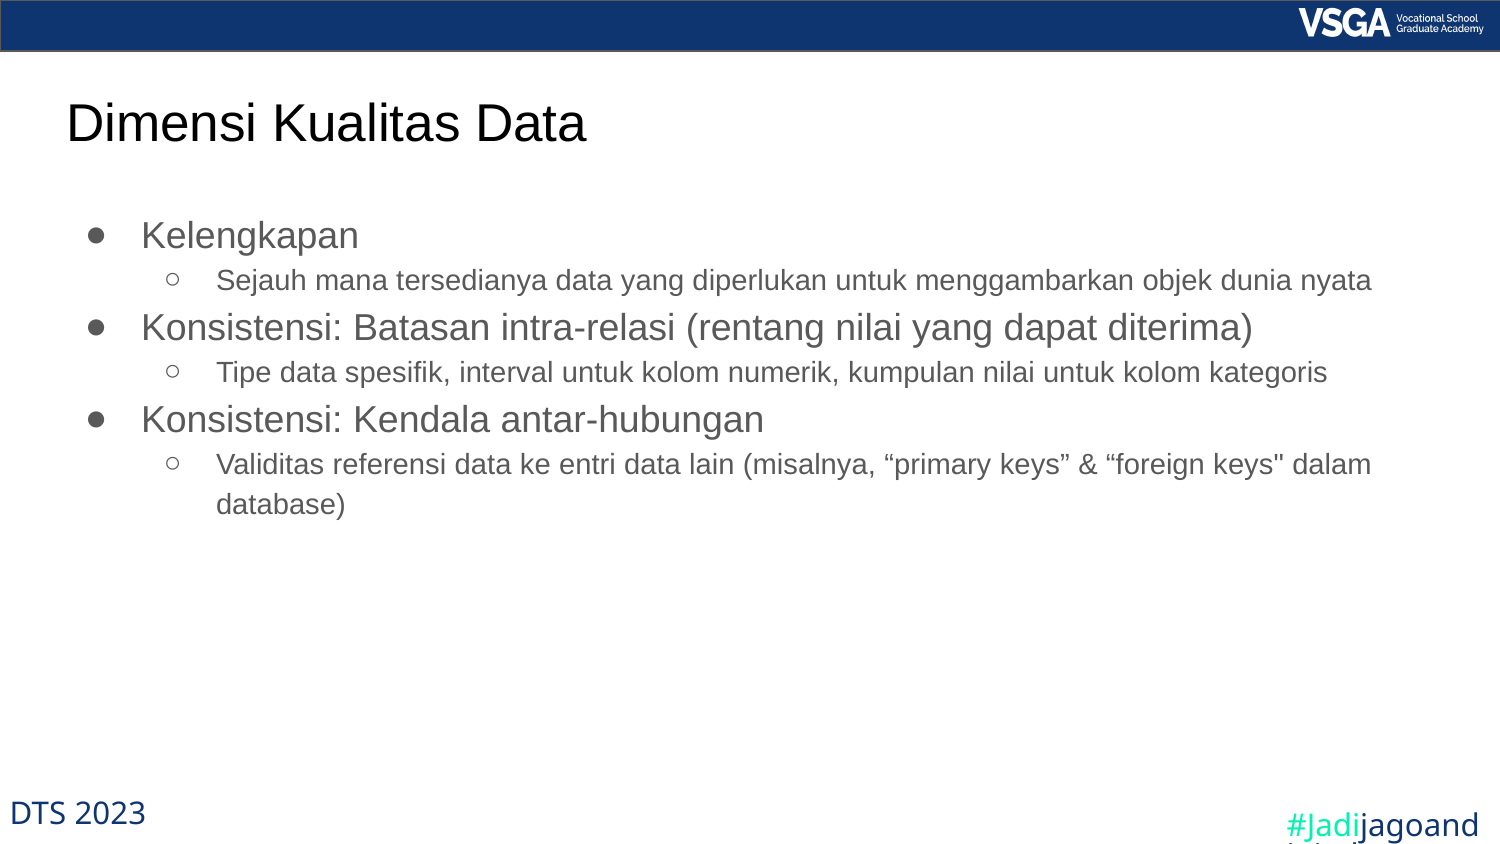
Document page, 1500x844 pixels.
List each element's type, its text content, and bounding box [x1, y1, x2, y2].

picture [1284, 0, 1498, 79]
list Kelengkapan Sejauh mana tersedianya data yang diperlukan untuk menggambarkan objek dunia nyata Konsistensi: Batasan intra-relasi (rentang nilai yang dapat diterima) Tipe data spesifik, interval untuk kolom numerik, kumpulan nilai untuk kolom kategoris Konsistensi: Kendala antar-hubungan Validitas referensi data ke entri data lain (misalnya, “primary keys” & “foreign keys" dalam database) [51, 189, 1449, 750]
title Dimensi Kualitas Data [51, 72, 1449, 167]
